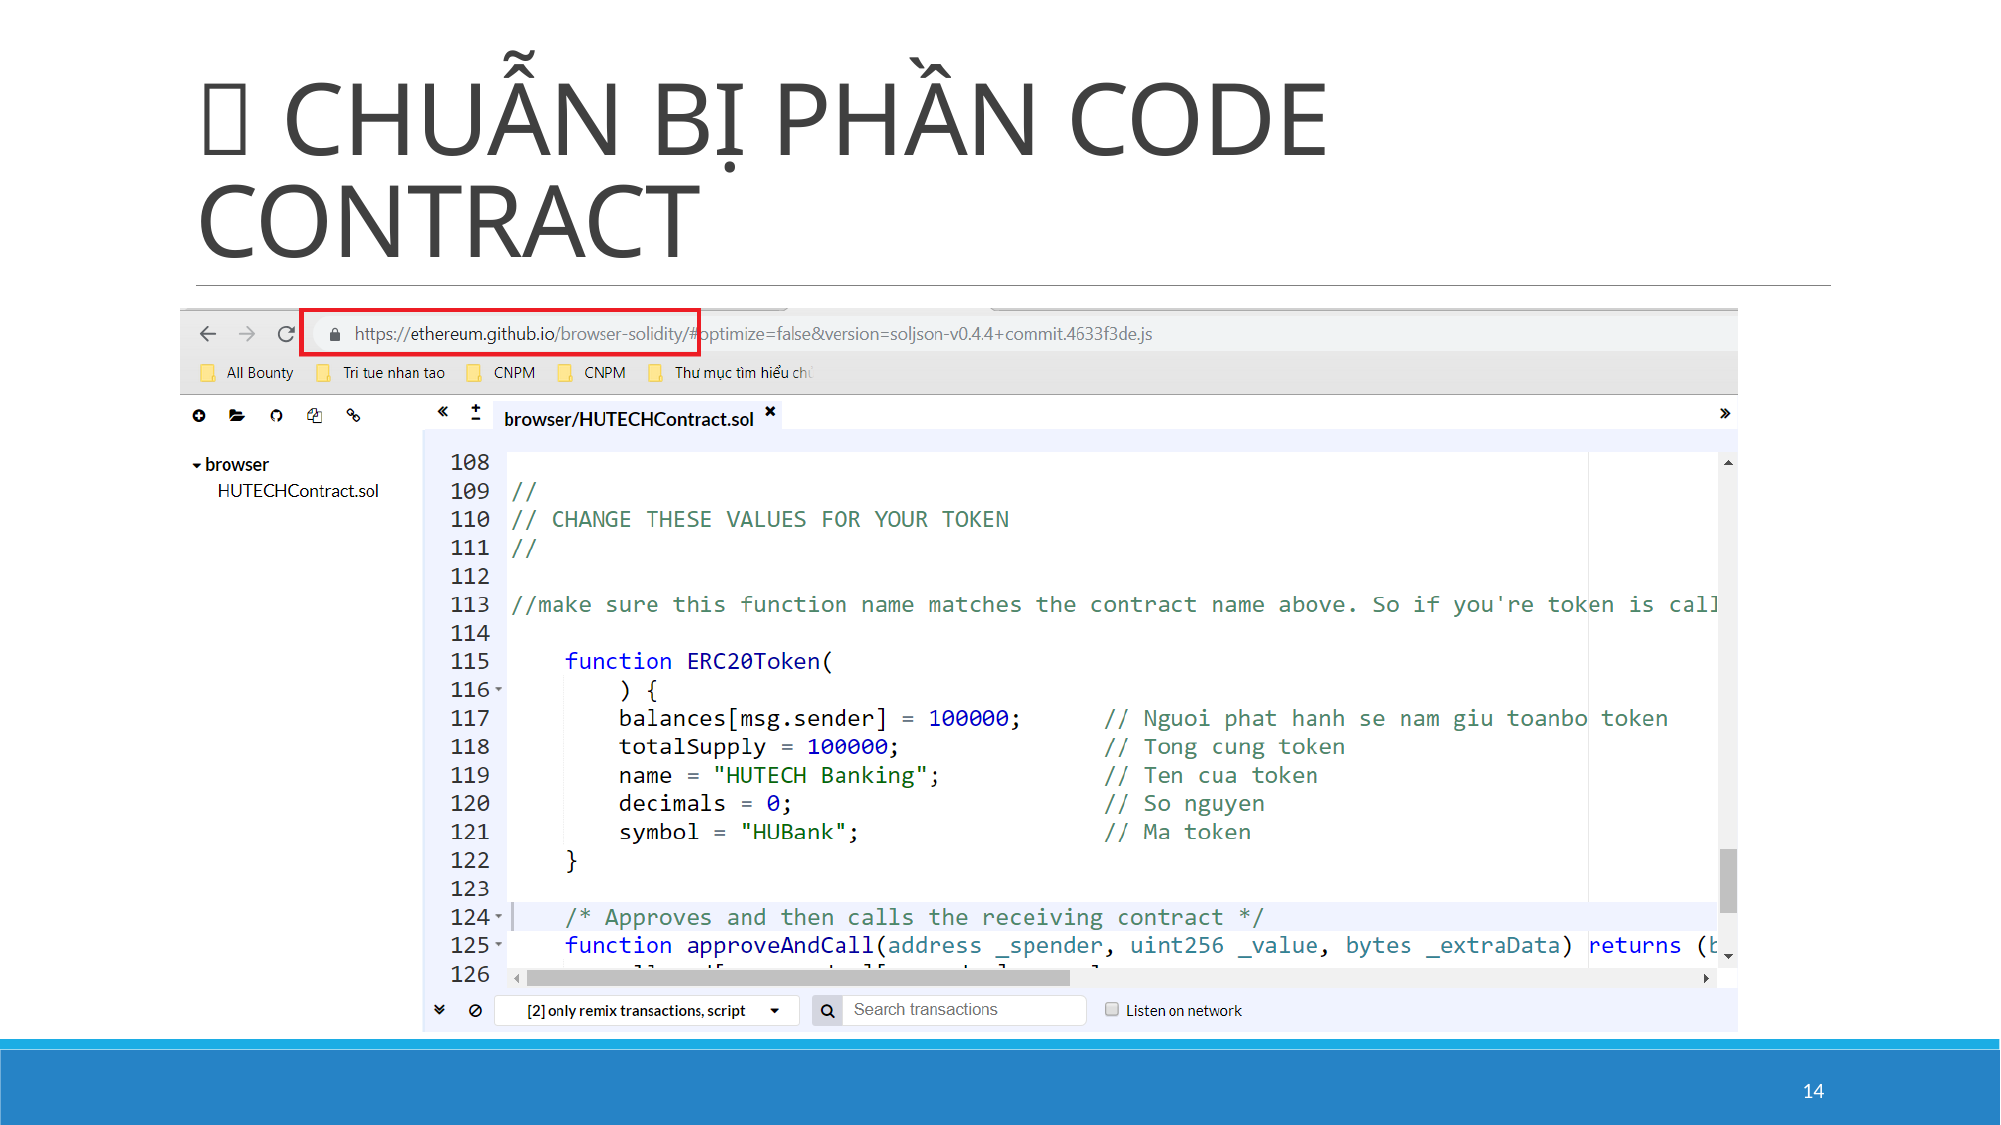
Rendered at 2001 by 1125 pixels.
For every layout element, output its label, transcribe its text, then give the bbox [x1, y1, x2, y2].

title  CHUẪN BỊ PHẦN CODE CONTRACT [180, 47, 1830, 285]
slide_number 14 [1624, 1059, 1840, 1120]
picture [179, 307, 1739, 1033]
